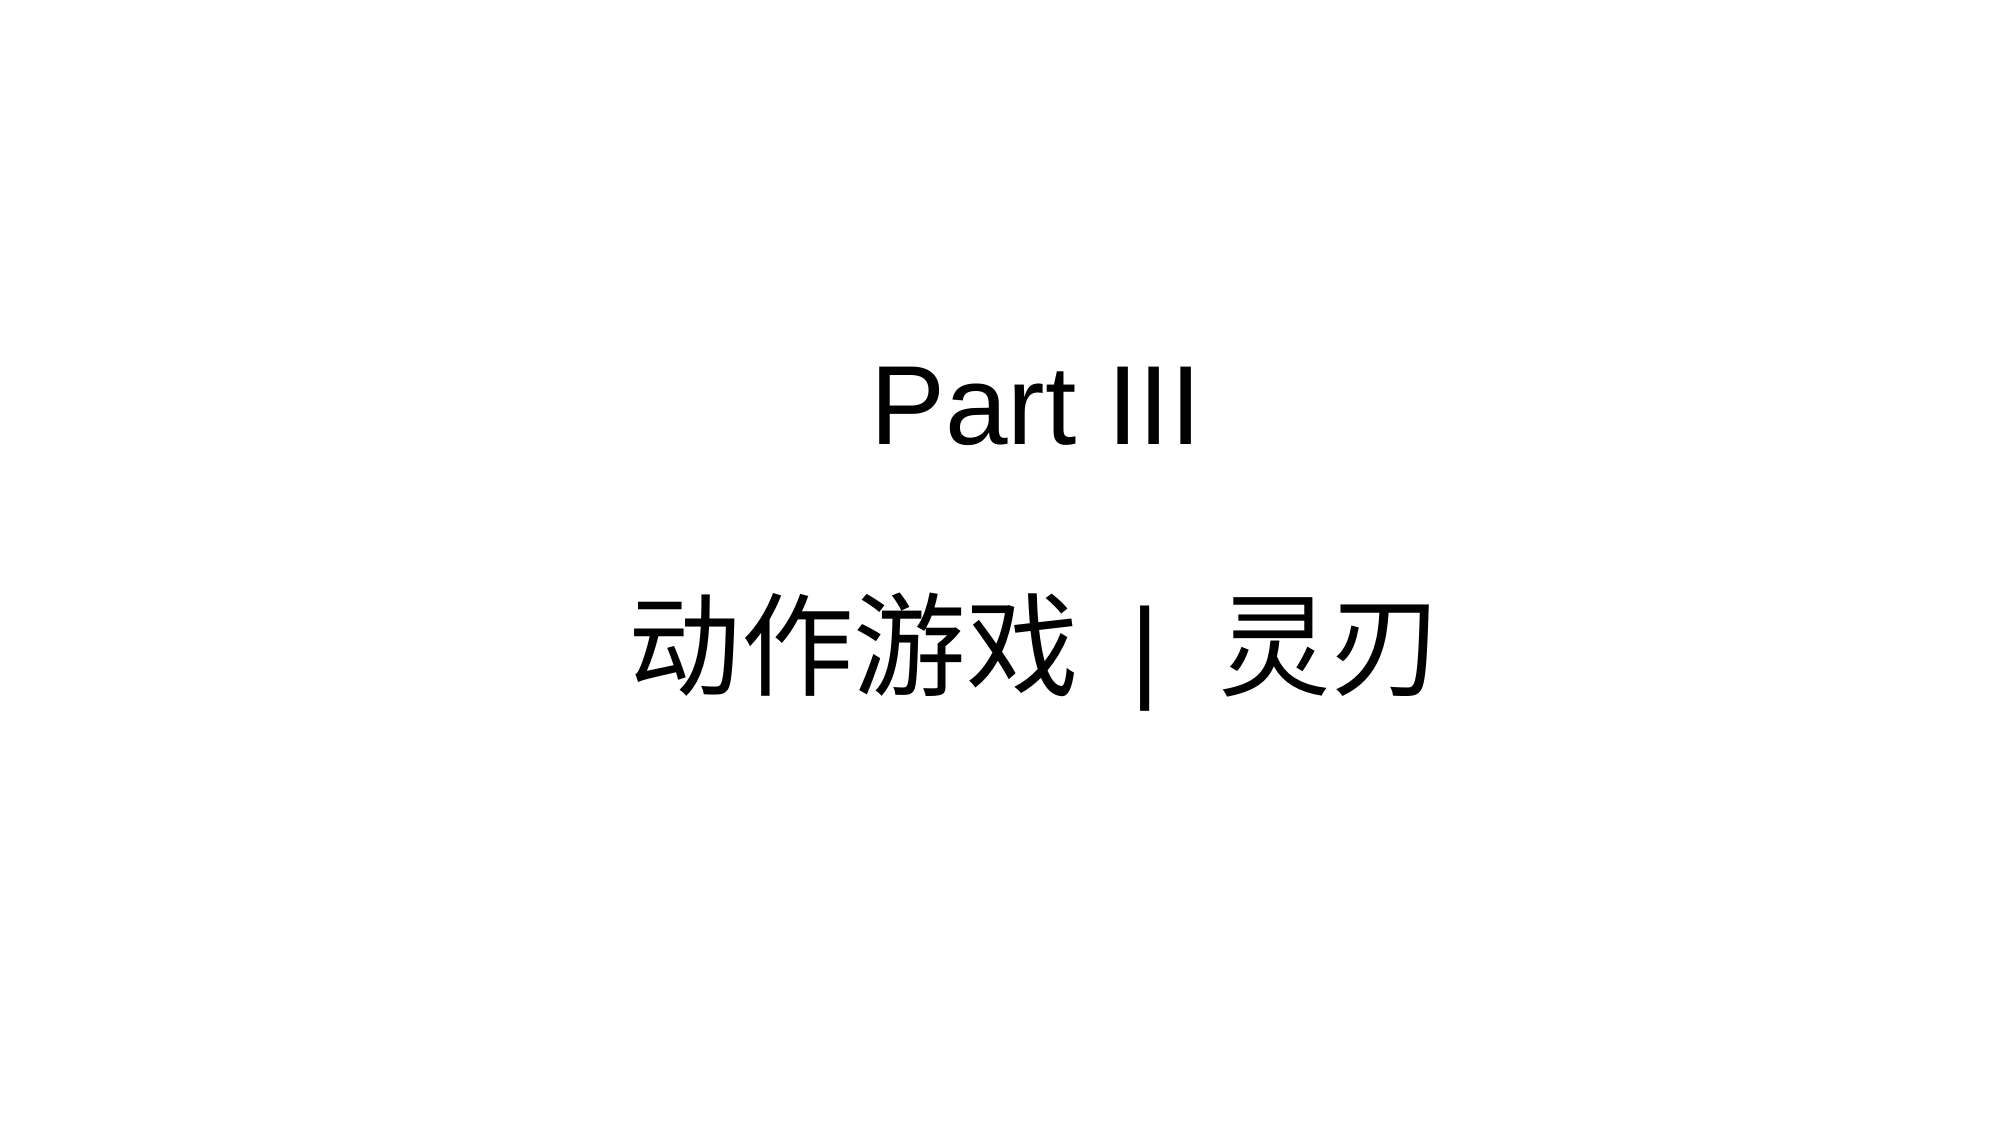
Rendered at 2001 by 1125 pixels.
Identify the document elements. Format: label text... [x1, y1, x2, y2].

text_box Part III 动作游戏 | 灵刃 [285, 273, 1786, 665]
